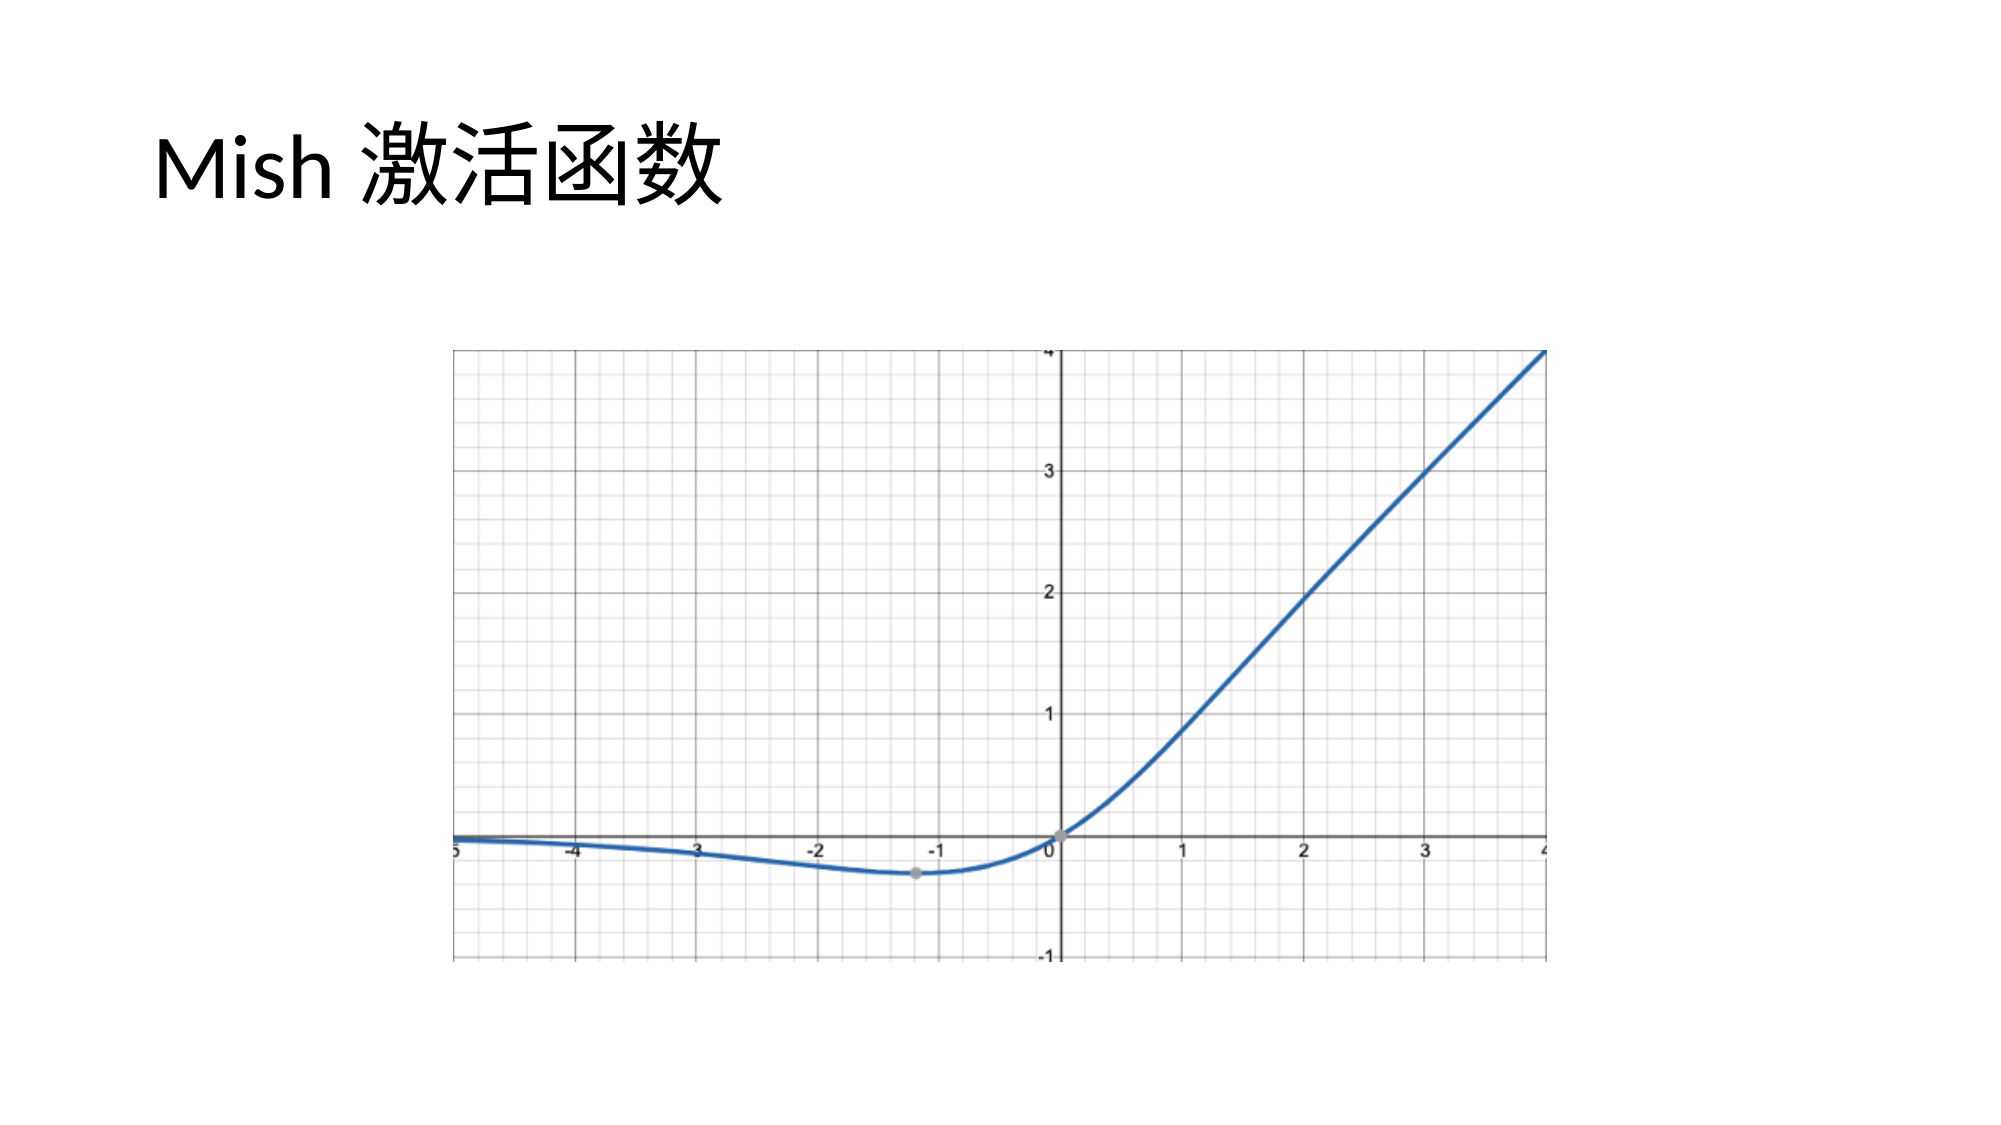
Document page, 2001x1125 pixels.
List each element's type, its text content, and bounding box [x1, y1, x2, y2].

title Mish激活函数 [137, 59, 1863, 278]
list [453, 350, 1547, 962]
